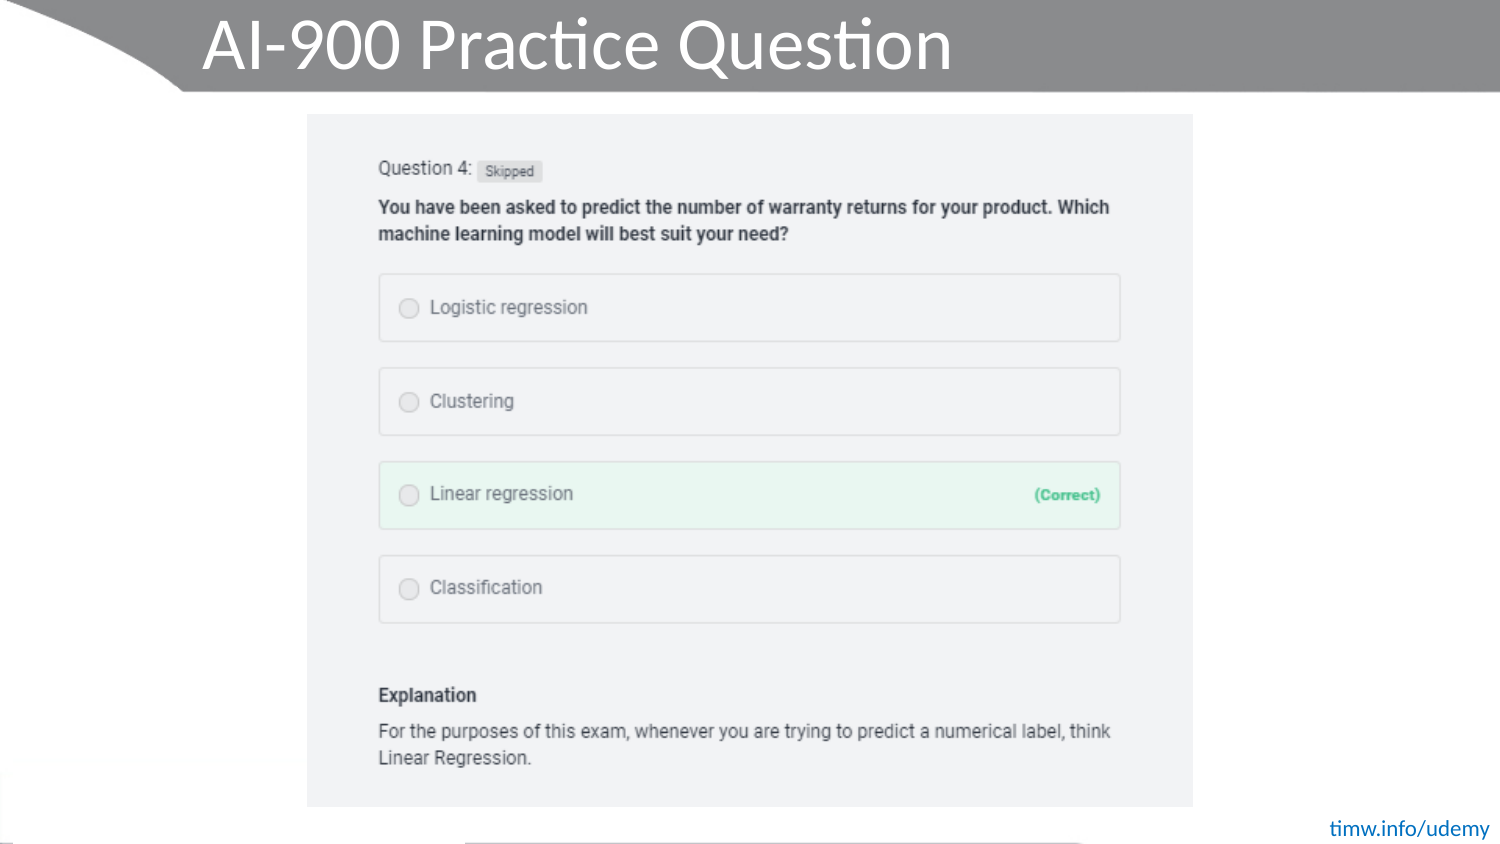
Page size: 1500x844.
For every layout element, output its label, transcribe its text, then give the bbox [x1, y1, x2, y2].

text_box timw.info/udemy [1314, 806, 1500, 844]
title AI-900 Practice Question [187, 0, 1426, 79]
picture [0, 0, 1500, 844]
